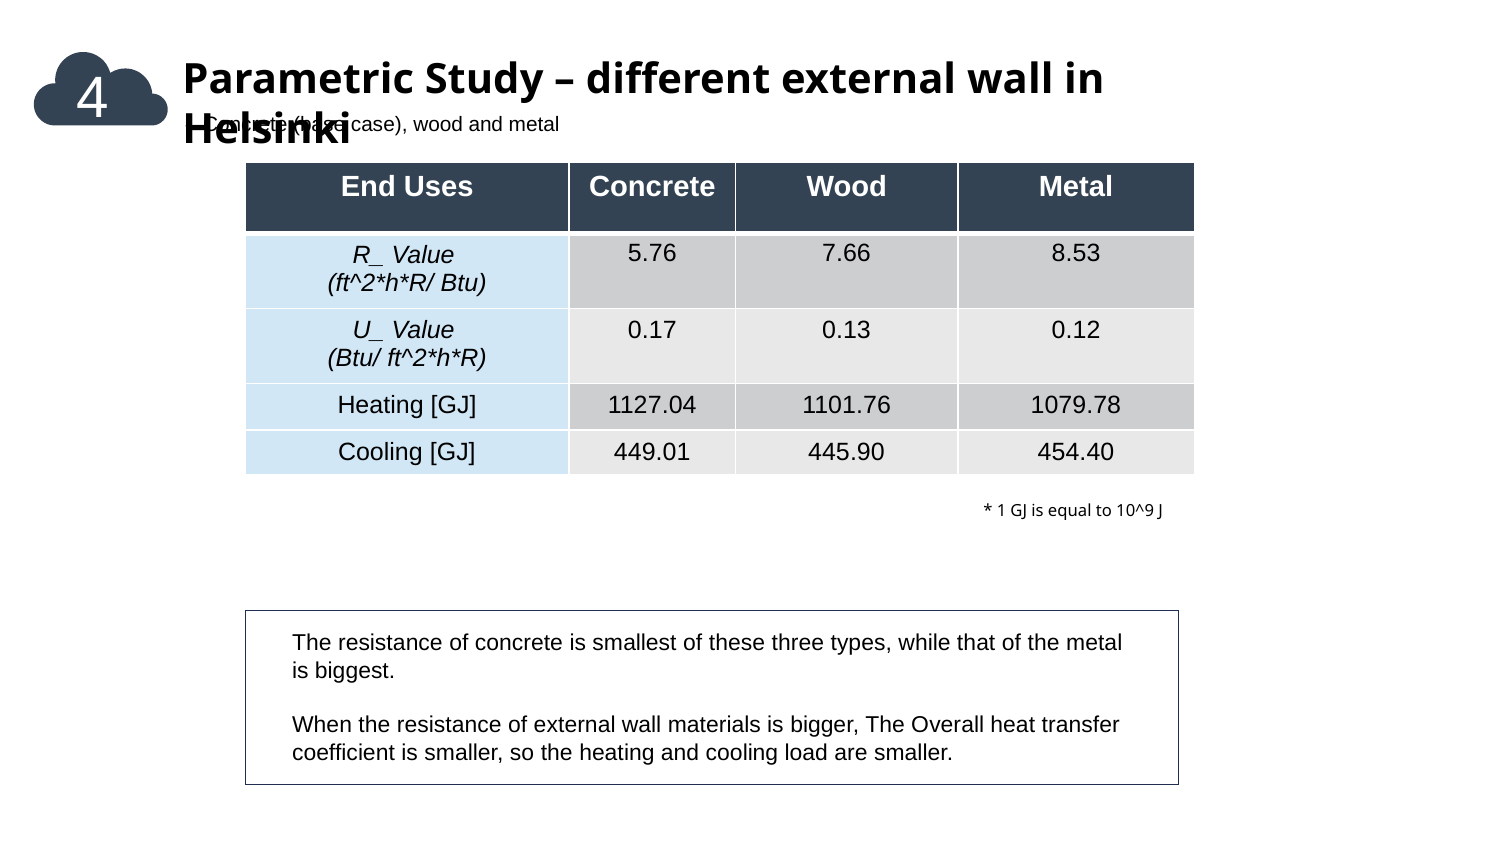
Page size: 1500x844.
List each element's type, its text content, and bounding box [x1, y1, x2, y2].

table_cell 449.01 [570, 431, 735, 474]
table_cell 454.40 [959, 431, 1194, 474]
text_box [33, 51, 167, 138]
table_header Concrete [570, 169, 735, 231]
table_cell 445.90 [736, 431, 957, 474]
table_cell 7.66 [736, 236, 957, 308]
table_cell 8.53 [959, 236, 1194, 308]
table_header Wood [736, 169, 957, 231]
table_cell 1101.76 [736, 384, 957, 429]
table_cell Heating [GJ] [246, 384, 568, 429]
text_box The resistance of concrete is smallest of these three types, while that of the metal is biggest. When the resistance of external wall materials is bigger, The Overall heat transfer coefficient is smaller, so the heating and cooling load are smaller. [277, 620, 1146, 773]
table_header Metal [959, 169, 1194, 231]
table_cell R_ Value (ft^2*h*R/ Btu) [246, 236, 568, 308]
table_cell 0.12 [959, 309, 1194, 383]
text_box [167, 44, 1272, 169]
table_cell 1127.04 [570, 384, 735, 429]
text_box * 1 GJ is equal to 10^9 J [968, 492, 1272, 528]
table_cell 0.13 [736, 309, 957, 383]
table_header End Uses [246, 169, 568, 231]
text_box [244, 609, 1179, 785]
table_cell U_ Value (Btu/ ft^2*h*R) [246, 309, 568, 383]
table_cell 0.17 [570, 309, 735, 383]
table_cell 5.76 [570, 236, 735, 308]
table_cell 1079.78 [959, 384, 1194, 429]
table_cell Cooling [GJ] [246, 431, 568, 474]
